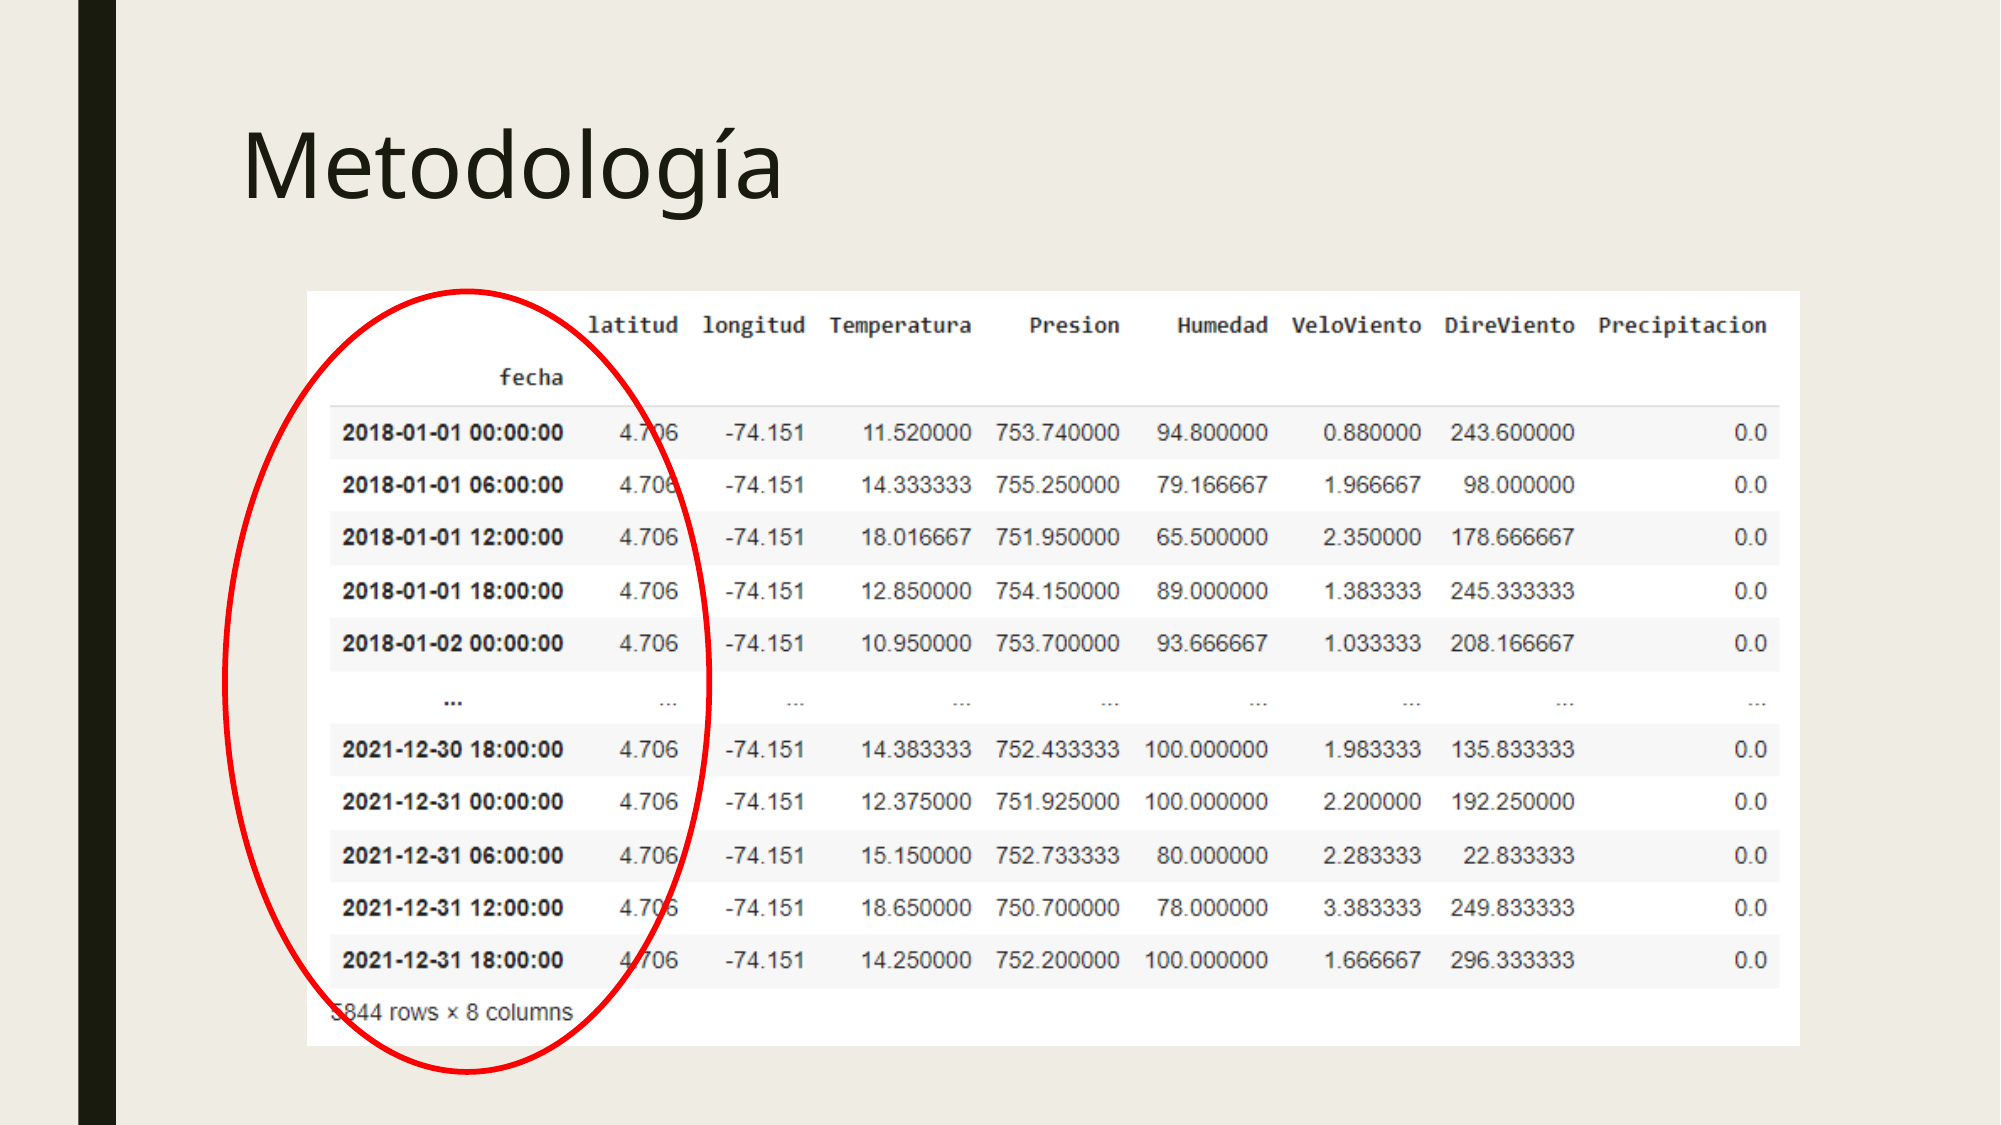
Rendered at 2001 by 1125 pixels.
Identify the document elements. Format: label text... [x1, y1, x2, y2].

text_box [376, 1047, 558, 1075]
text_box [222, 384, 307, 980]
title Metodología [225, 112, 1800, 357]
picture [307, 291, 1800, 1047]
